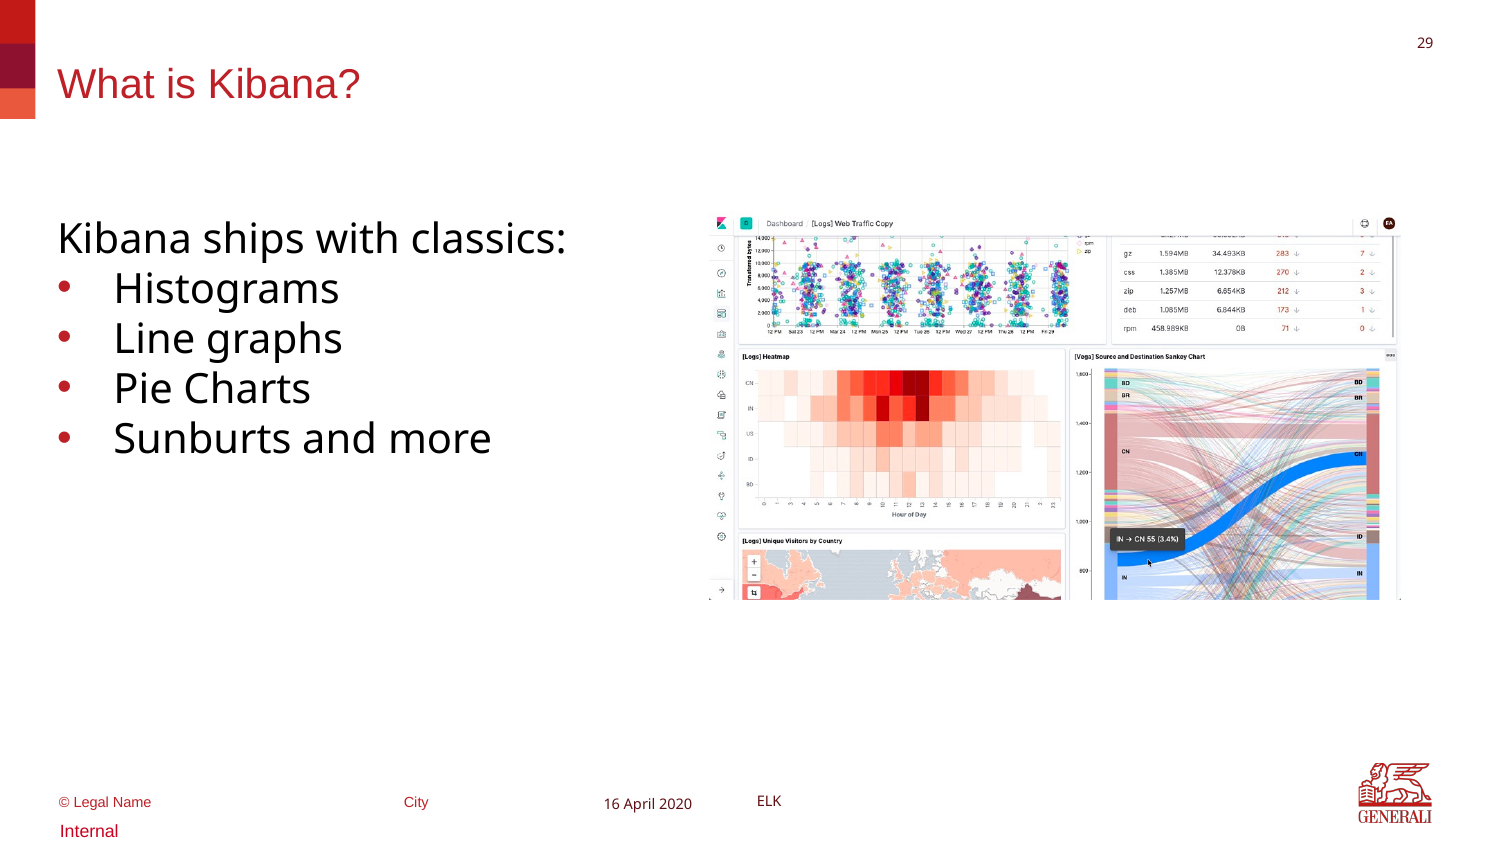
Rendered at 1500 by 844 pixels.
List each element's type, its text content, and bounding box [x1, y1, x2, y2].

list Kibana ships with classics: Histograms Line graphs Pie Charts Sunburts and more [56, 211, 692, 343]
footer ELK [756, 794, 1232, 809]
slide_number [603, 794, 735, 809]
slide_number 29 [1400, 33, 1434, 56]
title What is Kibana? [56, 57, 1433, 134]
picture [709, 211, 1401, 601]
